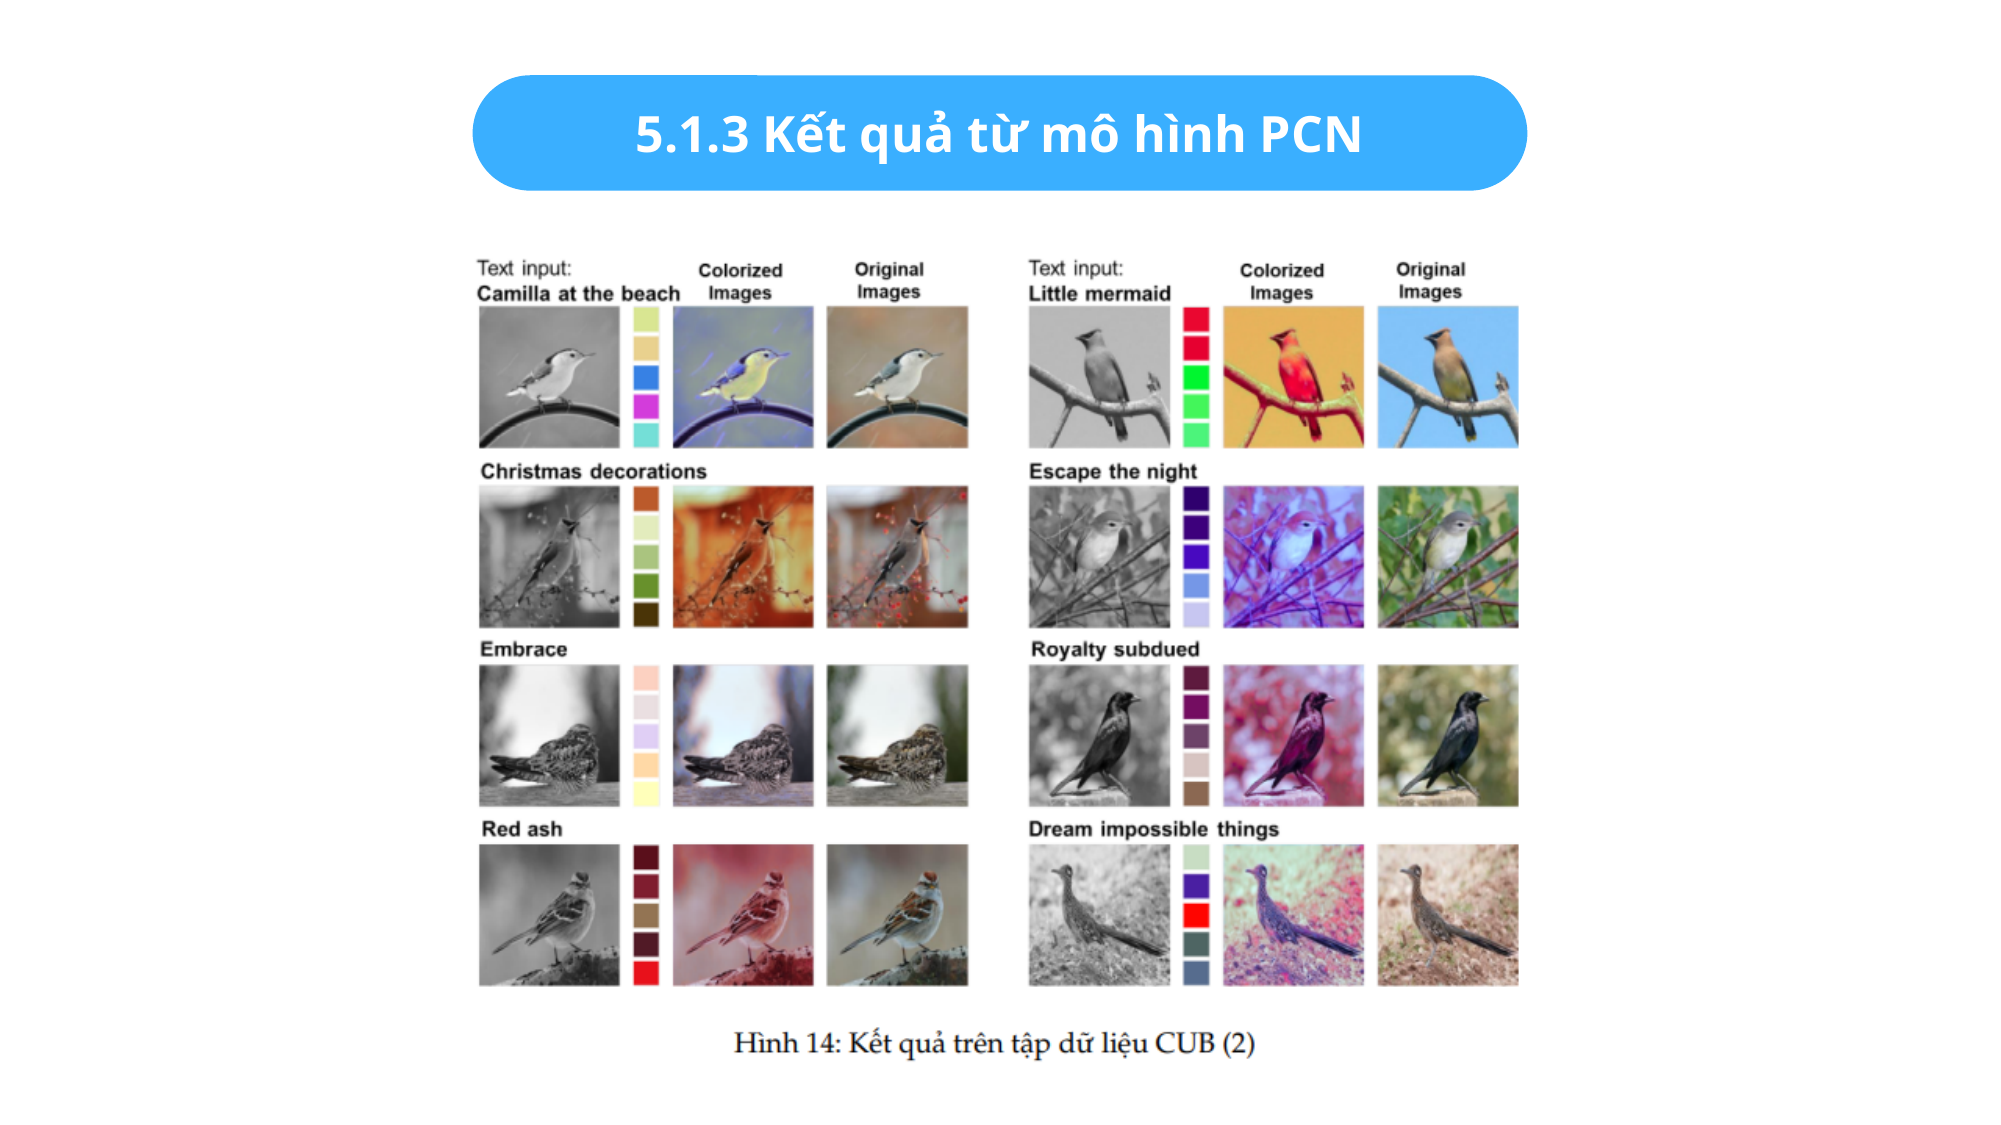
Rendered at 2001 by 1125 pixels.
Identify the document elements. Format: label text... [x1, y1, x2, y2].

text_box 5.1.3 Kết quả từ mô hình PCN [471, 74, 1529, 192]
picture [441, 228, 1558, 1084]
